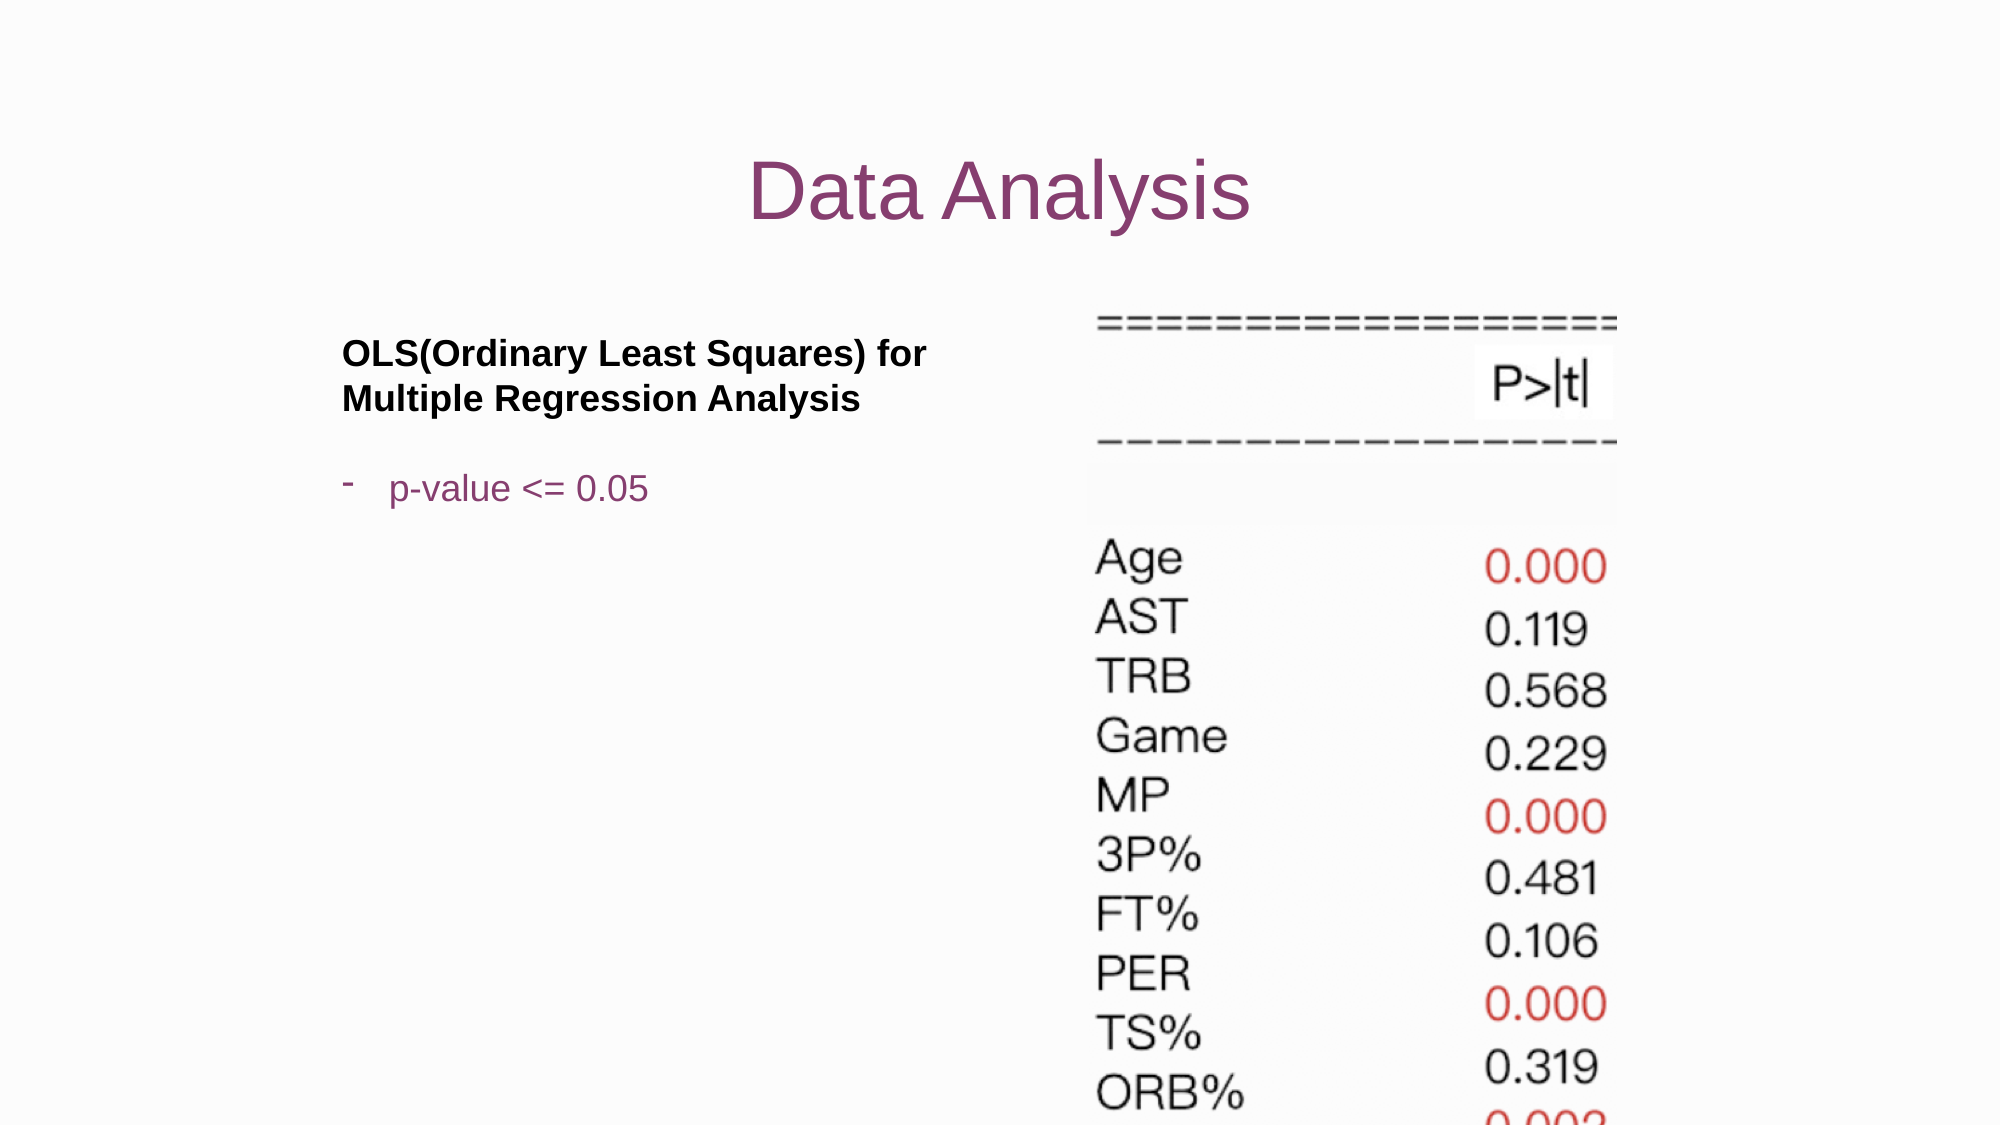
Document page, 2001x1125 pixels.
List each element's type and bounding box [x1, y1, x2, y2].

text_box [0, 129, 2000, 1125]
